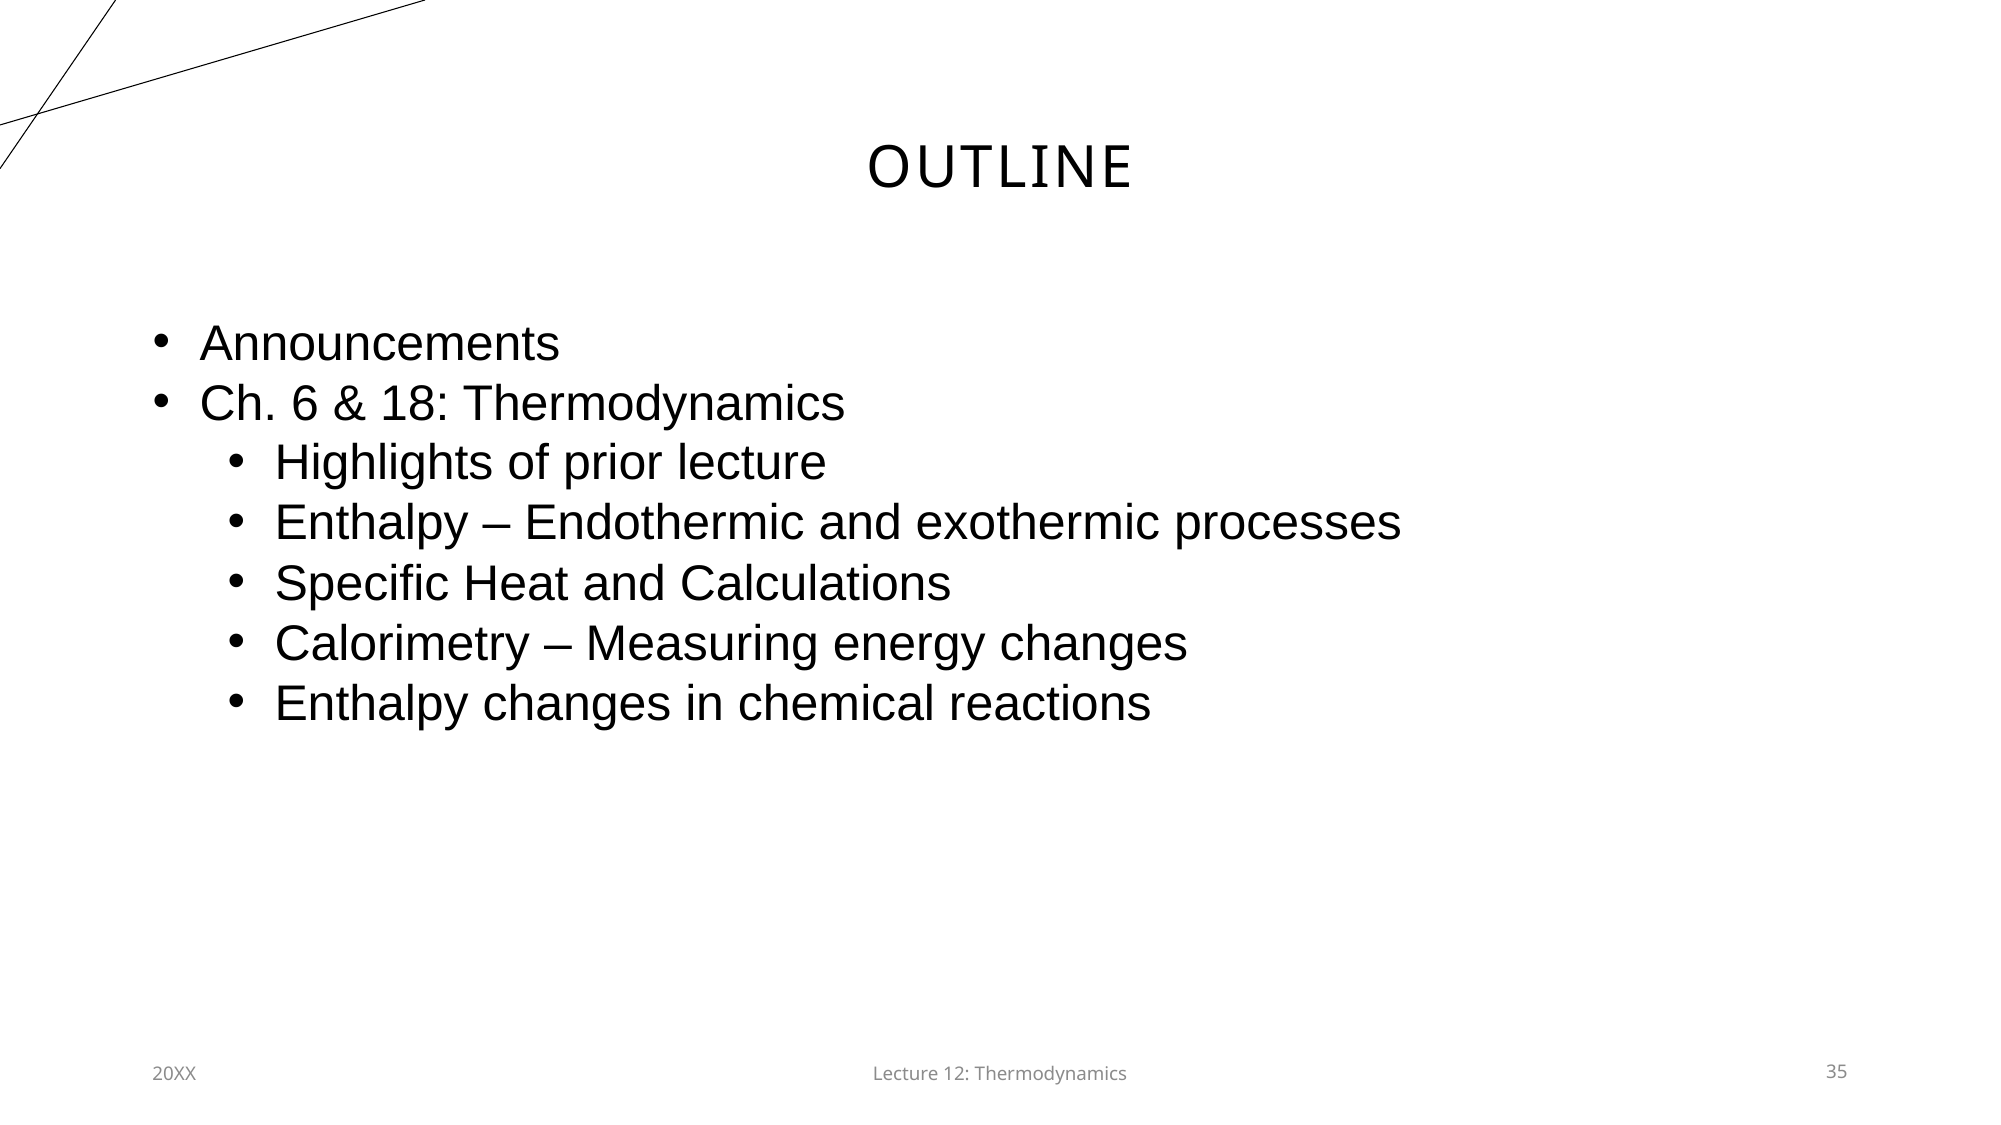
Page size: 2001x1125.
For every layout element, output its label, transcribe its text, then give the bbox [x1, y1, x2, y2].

slide_number 20XX [137, 1042, 588, 1103]
footer Lecture 12: Thermodynamics​ [662, 1042, 1338, 1103]
title Outline [137, 59, 1863, 278]
slide_number 35 [1412, 1042, 1863, 1103]
text_box Announcements Ch. 6 & 18: Thermodynamics Highlights of prior lecture Enthalpy – Endothermic and exothermic processes Specific Heat and Calculations Calorimetry – Measuring energy changes Enthalpy changes in chemical reactions [137, 302, 1858, 738]
